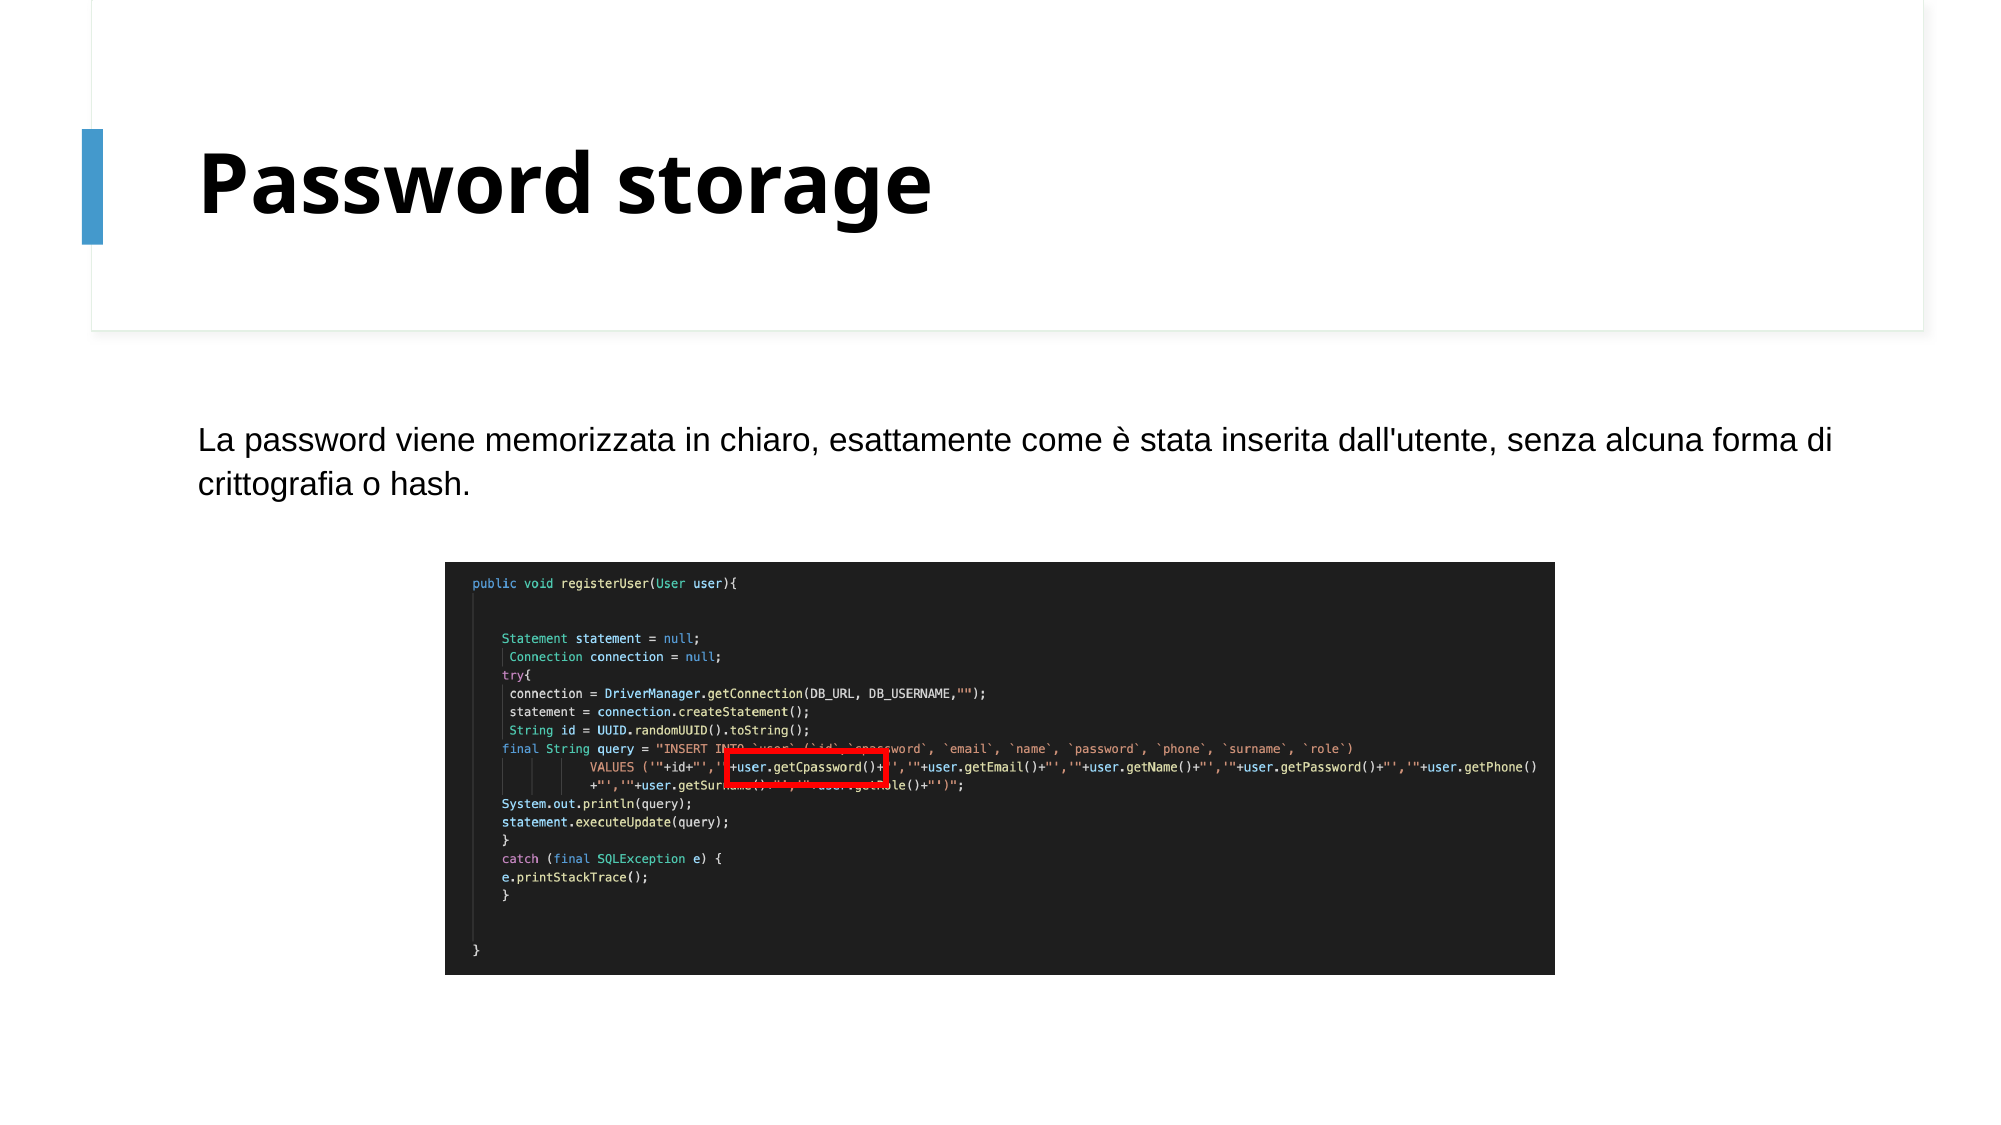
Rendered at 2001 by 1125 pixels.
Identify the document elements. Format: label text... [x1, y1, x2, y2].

title Password storage [183, 90, 1851, 284]
list La password viene memorizzata in chiaro, esattamente come è stata inserita dall'utente, senza alcuna forma di crittografia o hash. [183, 406, 1851, 1013]
picture [445, 562, 1555, 975]
